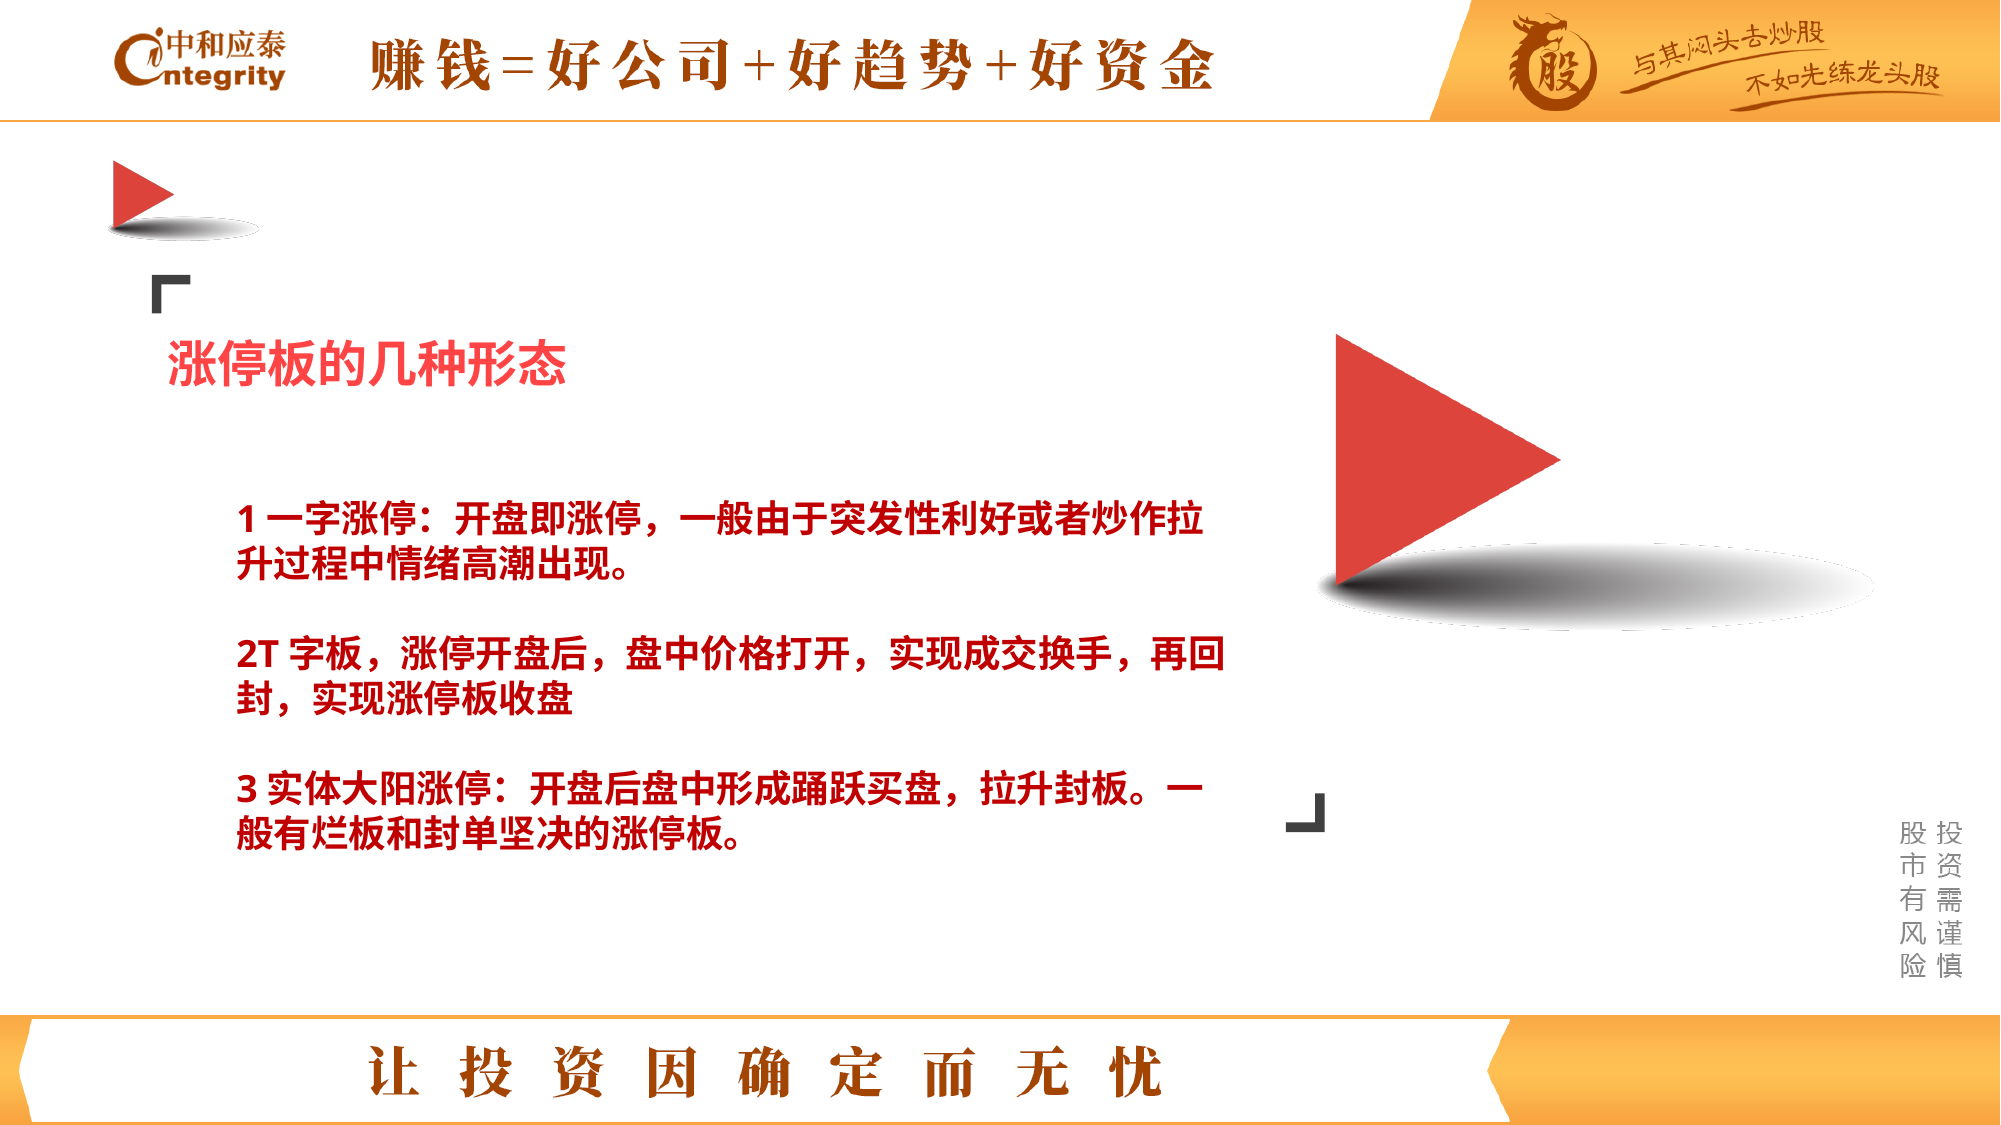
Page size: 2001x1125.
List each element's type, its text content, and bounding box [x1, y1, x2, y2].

text_box 涨停板的几种形态 [152, 324, 910, 400]
picture [0, 0, 2000, 1125]
text_box [1285, 793, 1325, 833]
text_box 1一字涨停：开盘即涨停，一般由于突发性利好或者炒作拉升过程中情绪高潮出现。 2T字板，涨停开盘后，盘中价格打开，实现成交换手，再回封，实现涨停板收盘 3实体大阳涨停：开盘后盘中形成踊跃买盘，拉升封板。一般有烂板和封单坚决的涨停板。 [221, 487, 1246, 924]
text_box [151, 276, 191, 314]
